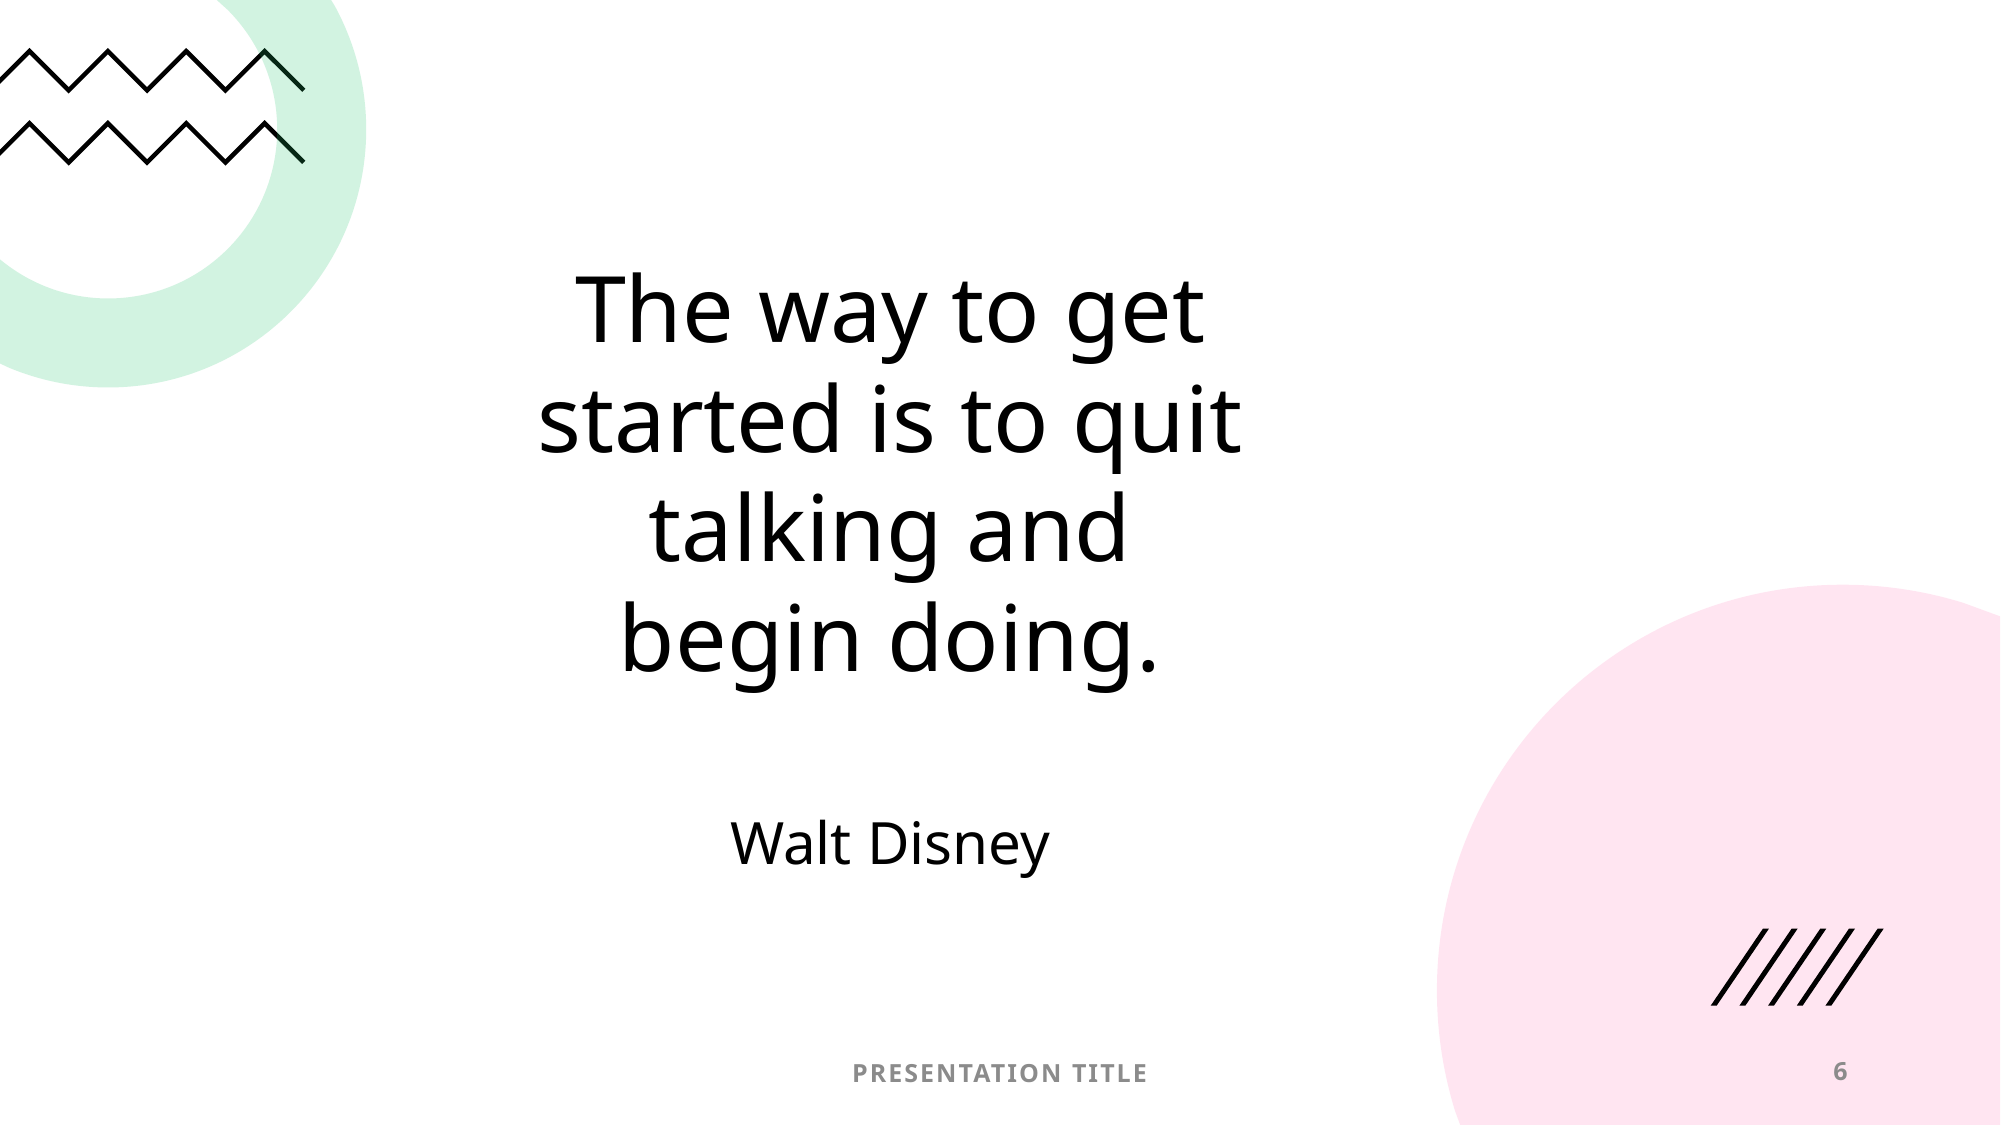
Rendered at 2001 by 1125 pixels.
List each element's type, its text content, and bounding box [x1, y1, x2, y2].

slide_number 6 [1412, 1042, 1863, 1103]
list Walt Disney [465, 806, 1315, 941]
title The way to get started is to quit talking and begin doing. [465, 165, 1315, 775]
footer PRESENTATION TITLE [662, 1042, 1338, 1103]
